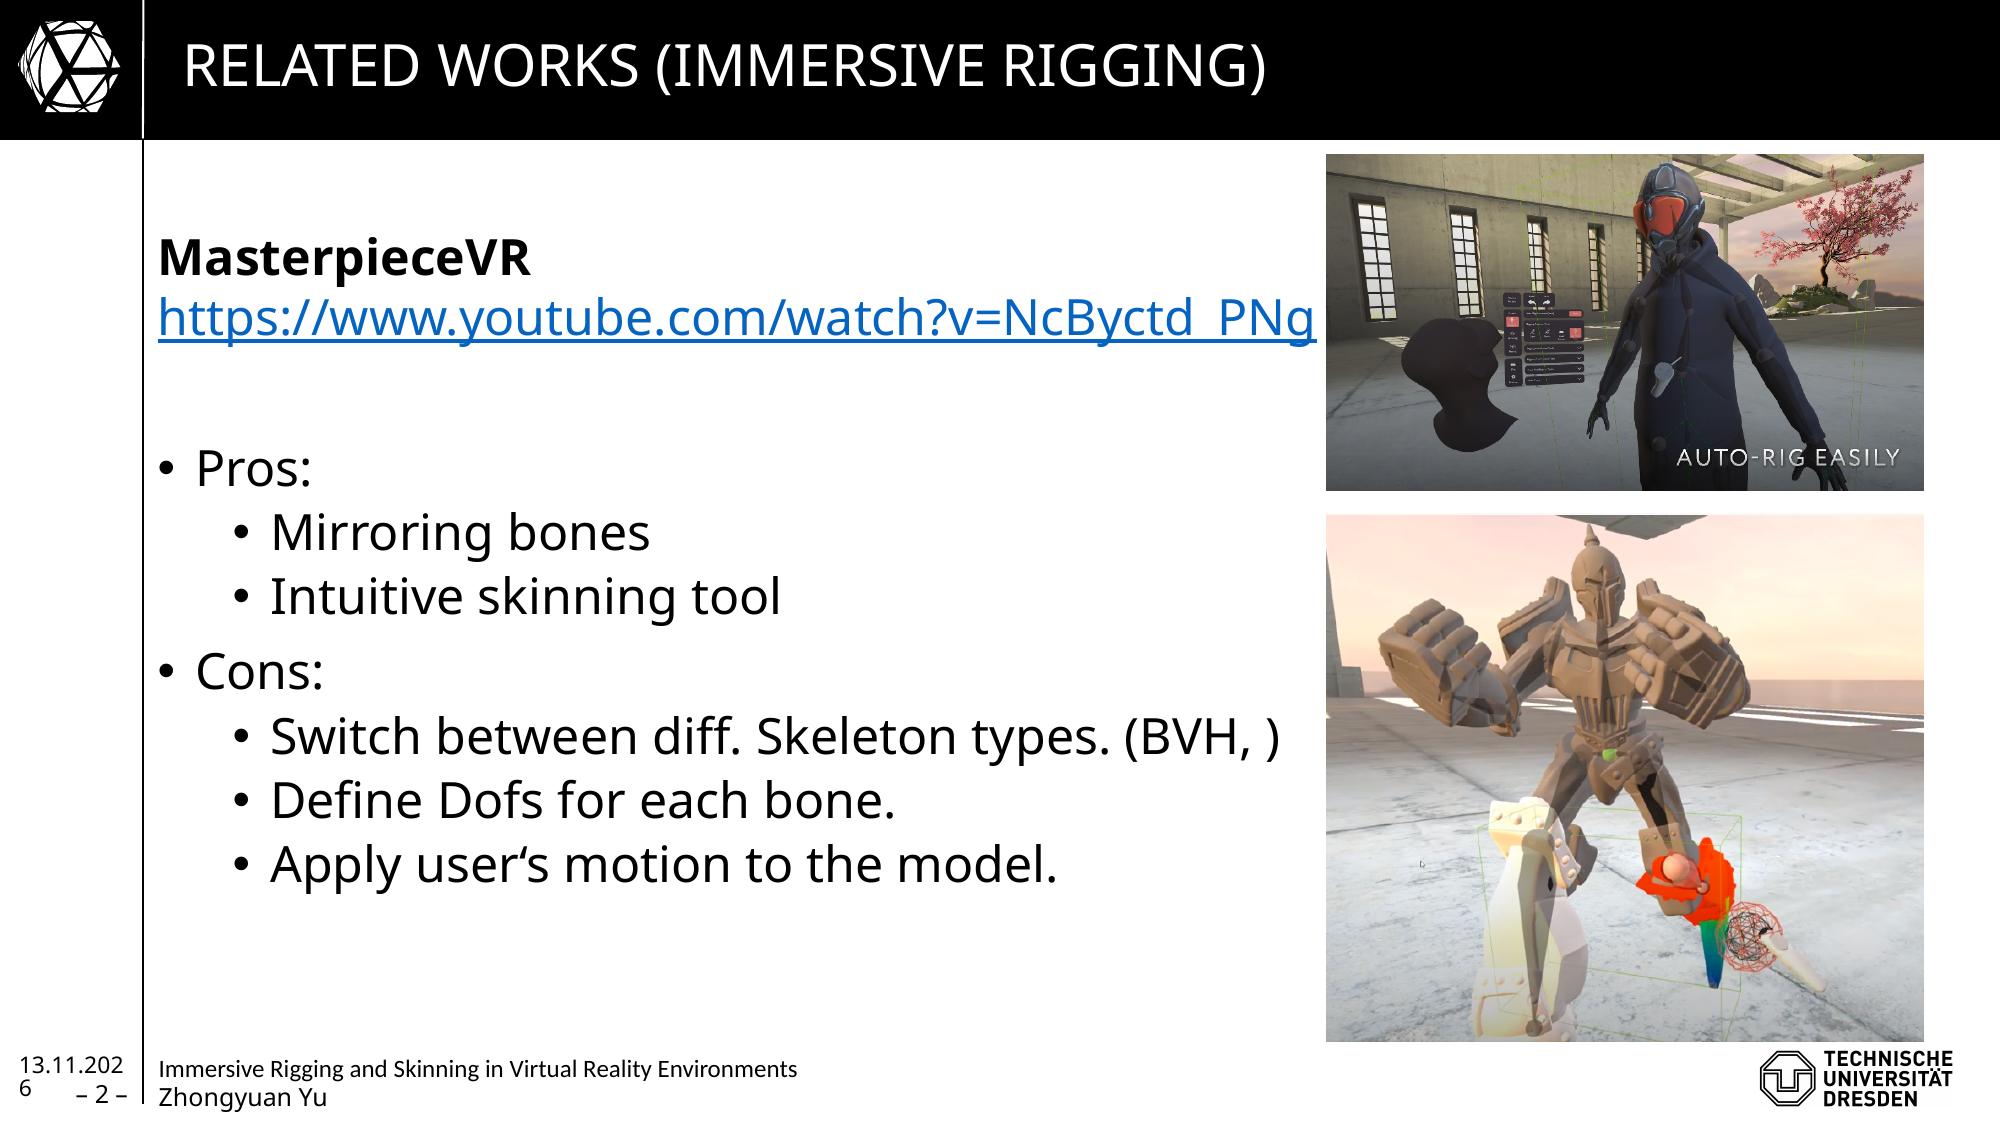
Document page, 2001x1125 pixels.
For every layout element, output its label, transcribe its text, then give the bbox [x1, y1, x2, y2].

picture [1326, 513, 1924, 1042]
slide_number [3, 1040, 152, 1092]
list MasterpieceVR https://www.youtube.com/watch?v=NcByctd_PNg Pros: Mirroring bones Intuitive skinning tool Cons: Switch between diff. Skeleton types. (BVH, ) Define Dofs for each bone. Apply user‘s motion to the model. [142, 224, 1602, 1012]
picture [1759, 1050, 1953, 1107]
title Related works (Immersive rigging) [167, 28, 1946, 122]
picture [1326, 154, 1924, 491]
slide_number – 2 – [3, 1070, 143, 1121]
